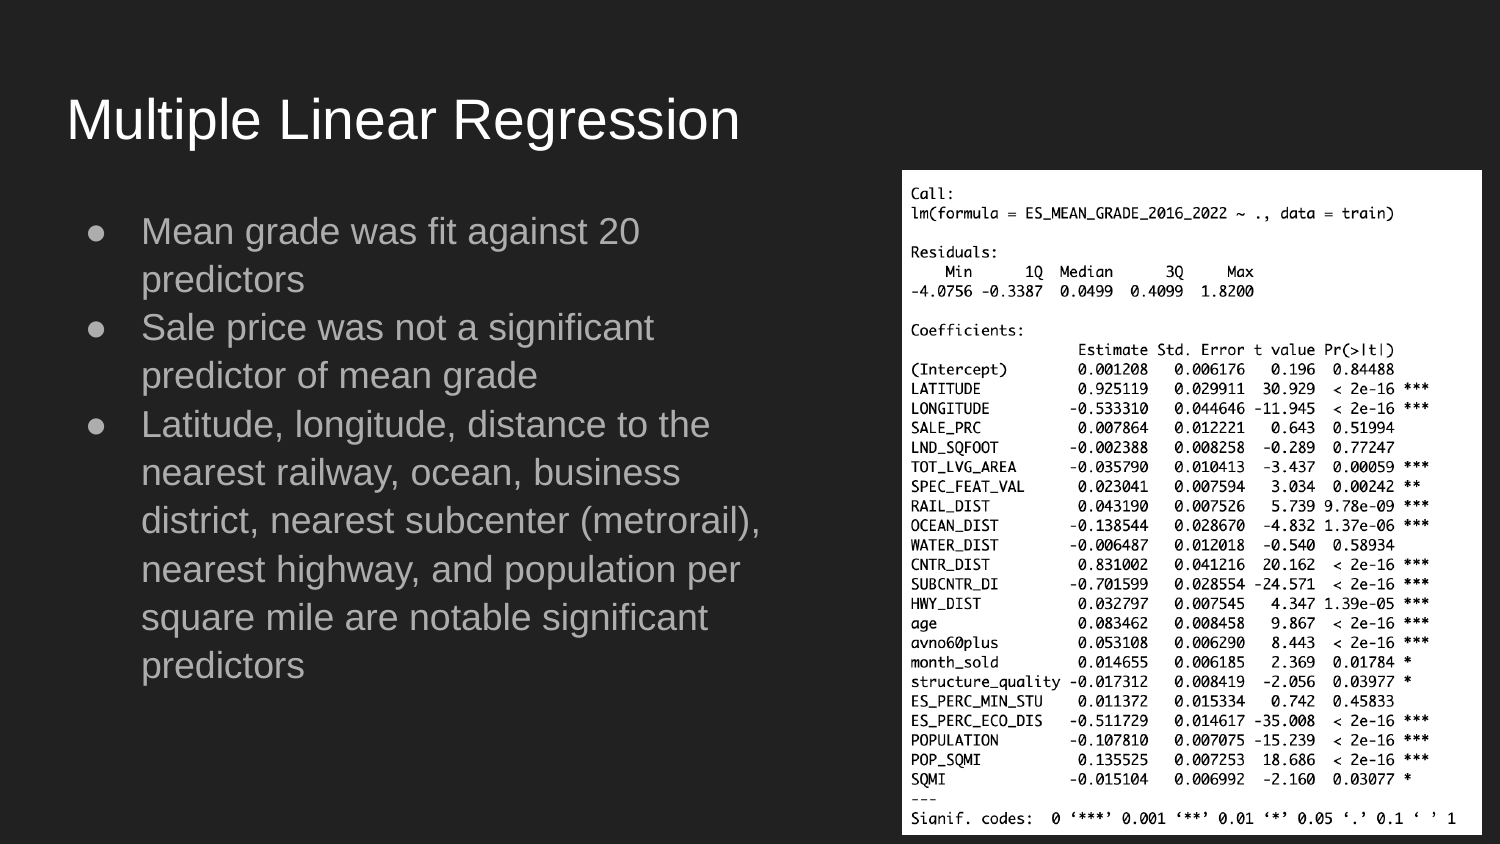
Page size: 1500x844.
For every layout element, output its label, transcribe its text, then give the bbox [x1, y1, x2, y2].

title Multiple Linear Regression [51, 72, 1449, 167]
list Mean grade was fit against 20 predictors Sale price was not a significant predictor of mean grade Latitude, longitude, distance to the nearest railway, ocean, business district, nearest subcenter (metrorail), nearest highway, and population per square mile are notable significant predictors [51, 189, 804, 816]
picture [902, 169, 1483, 836]
